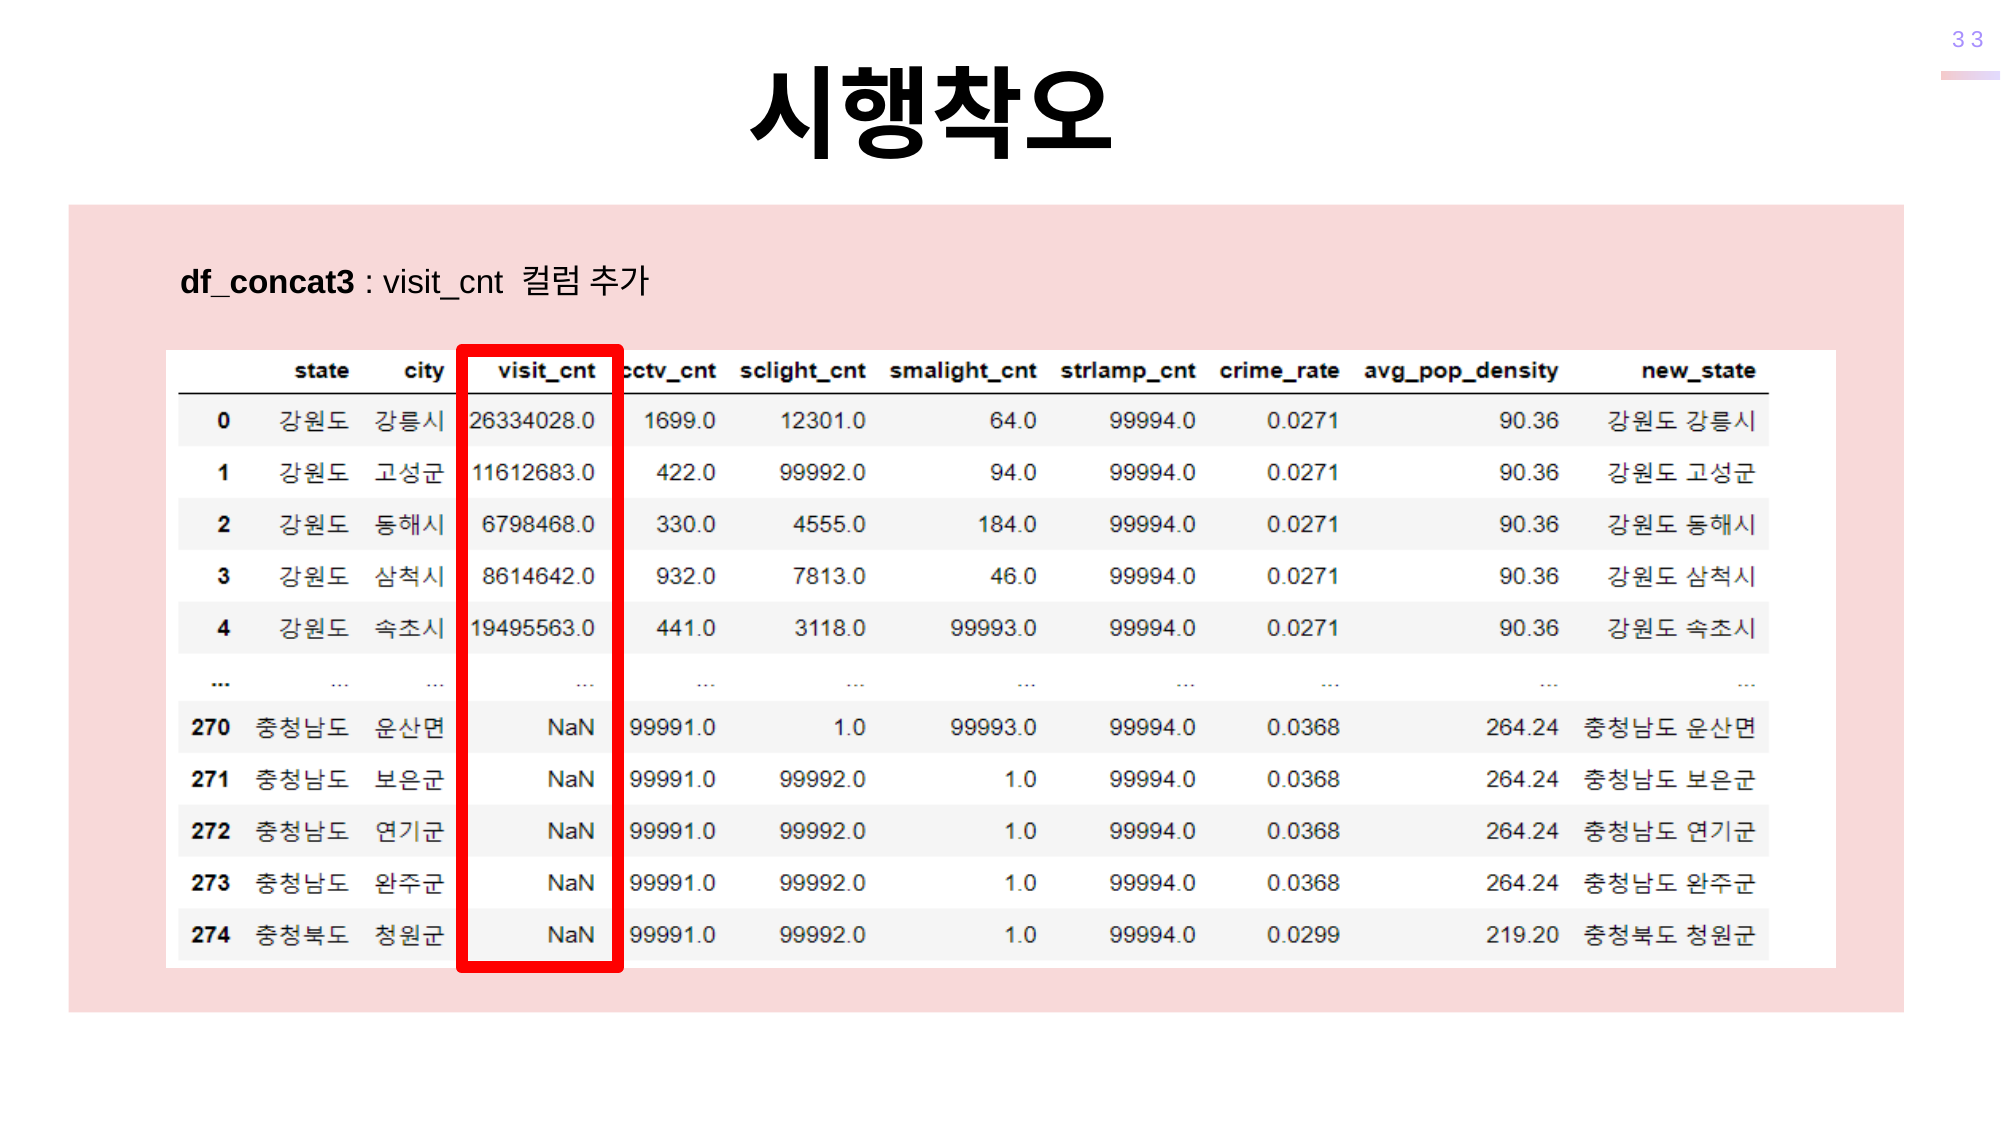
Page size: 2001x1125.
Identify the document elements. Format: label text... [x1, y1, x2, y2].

text_box 시행착오 [0, 42, 1932, 180]
text_box df_concat3 : visit_cnt 컬럼 추가 [165, 244, 1752, 315]
text_box [68, 204, 1904, 1013]
picture [166, 350, 1836, 968]
